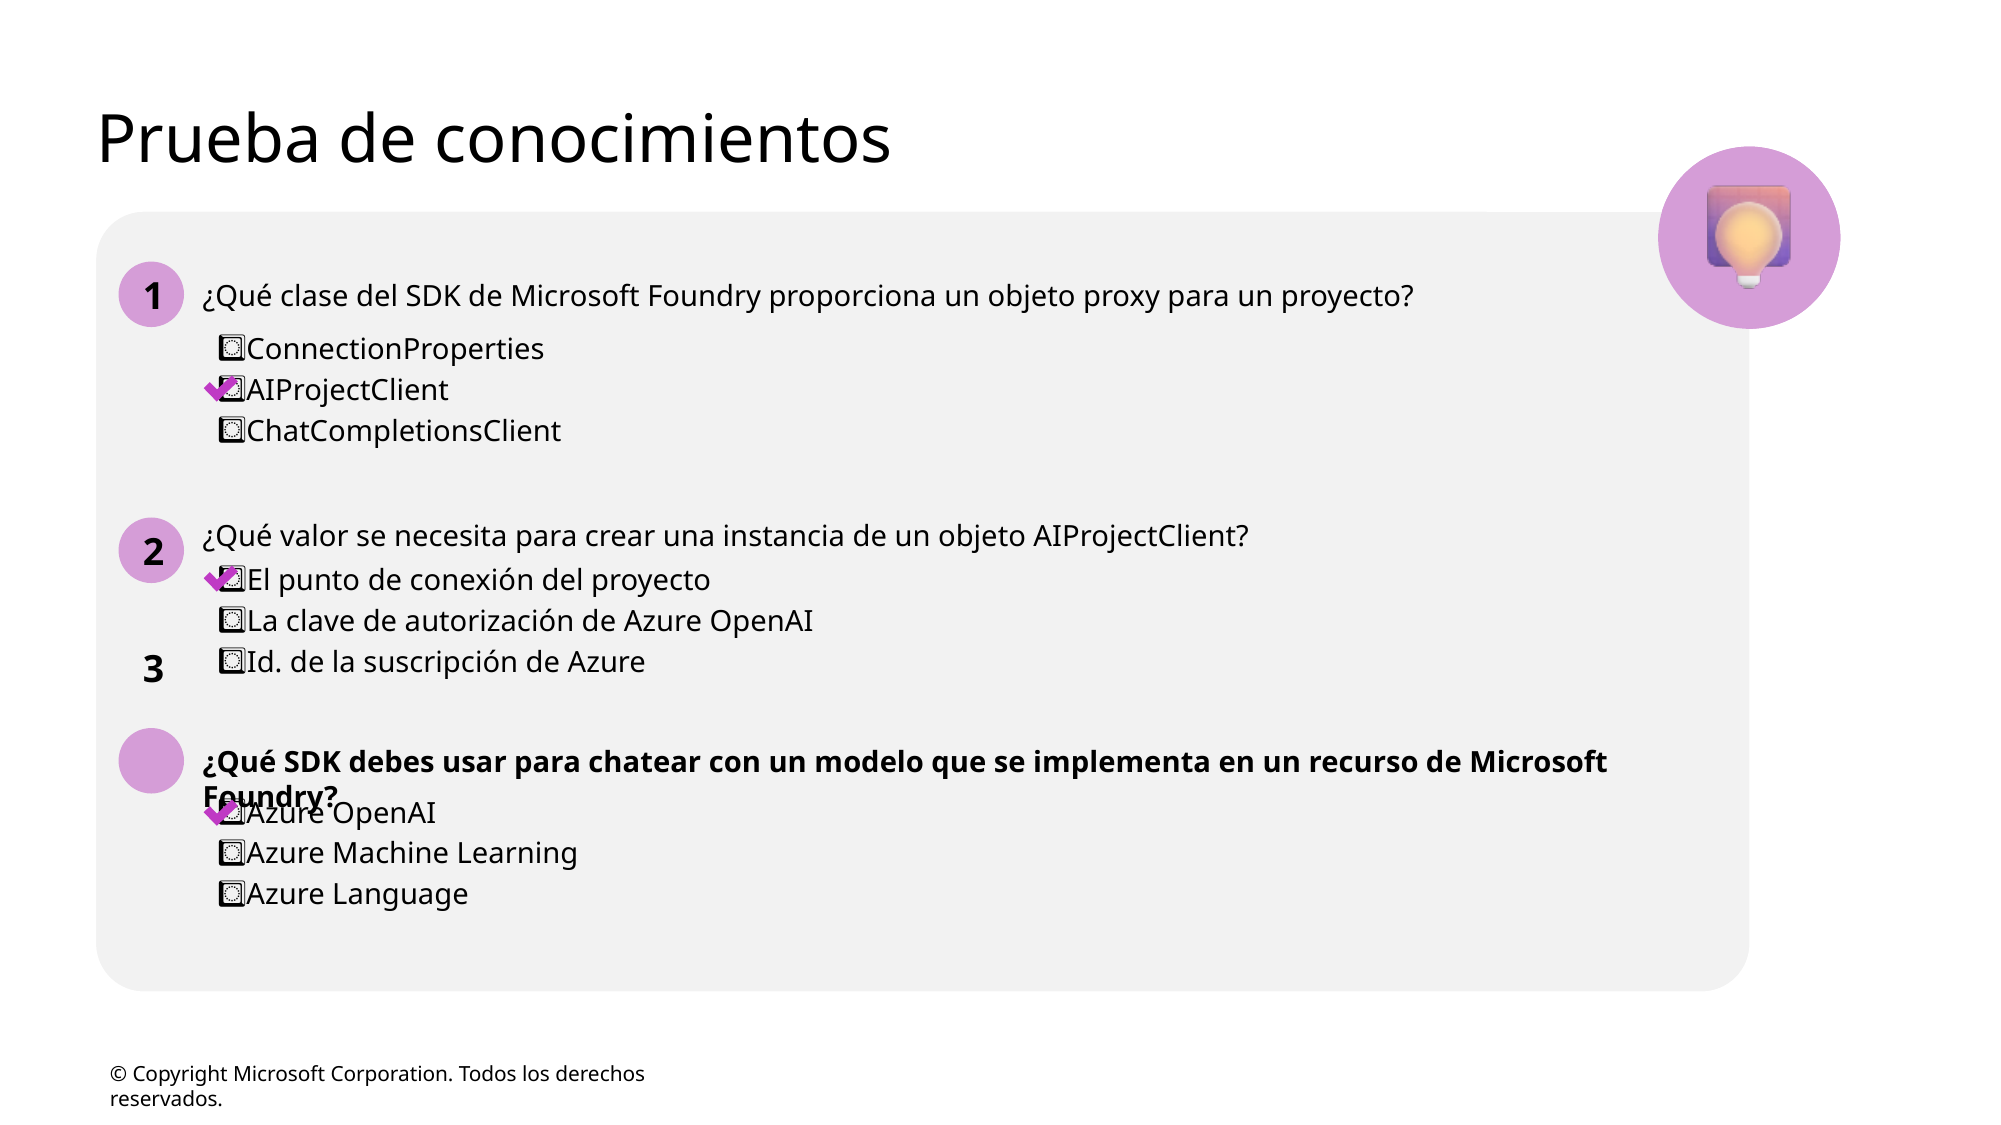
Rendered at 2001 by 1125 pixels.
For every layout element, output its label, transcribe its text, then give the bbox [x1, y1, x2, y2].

text_box [207, 803, 235, 823]
text_box [207, 569, 235, 589]
list ¿Qué clase del SDK de Microsoft Foundry proporciona un objeto proxy para un proyecto? [202, 276, 1643, 312]
list Azure OpenAI Azure Machine Learning Azure Language [202, 793, 1643, 913]
picture [1692, 180, 1806, 295]
title Prueba de conocimientos [96, 96, 1903, 177]
text_box 2 [117, 516, 185, 584]
text_box © Copyright Microsoft Corporation. Todos los derechos reservados. [95, 1053, 776, 1086]
list ConnectionProperties AIProjectClient ChatCompletionsClient [202, 330, 1643, 450]
text_box 3 [117, 727, 185, 795]
text_box 1 [117, 260, 185, 328]
list ¿Qué valor se necesita para crear una instancia de un objeto AIProjectClient? [202, 517, 1643, 553]
text_box [207, 379, 235, 398]
list El punto de conexión del proyecto La clave de autorización de Azure OpenAI Id. de la suscripción de Azure [202, 561, 1643, 681]
list ¿Qué SDK debes usar para chatear con un modelo que se implementa en un recurso de Microsoft Foundry? [202, 743, 1672, 814]
